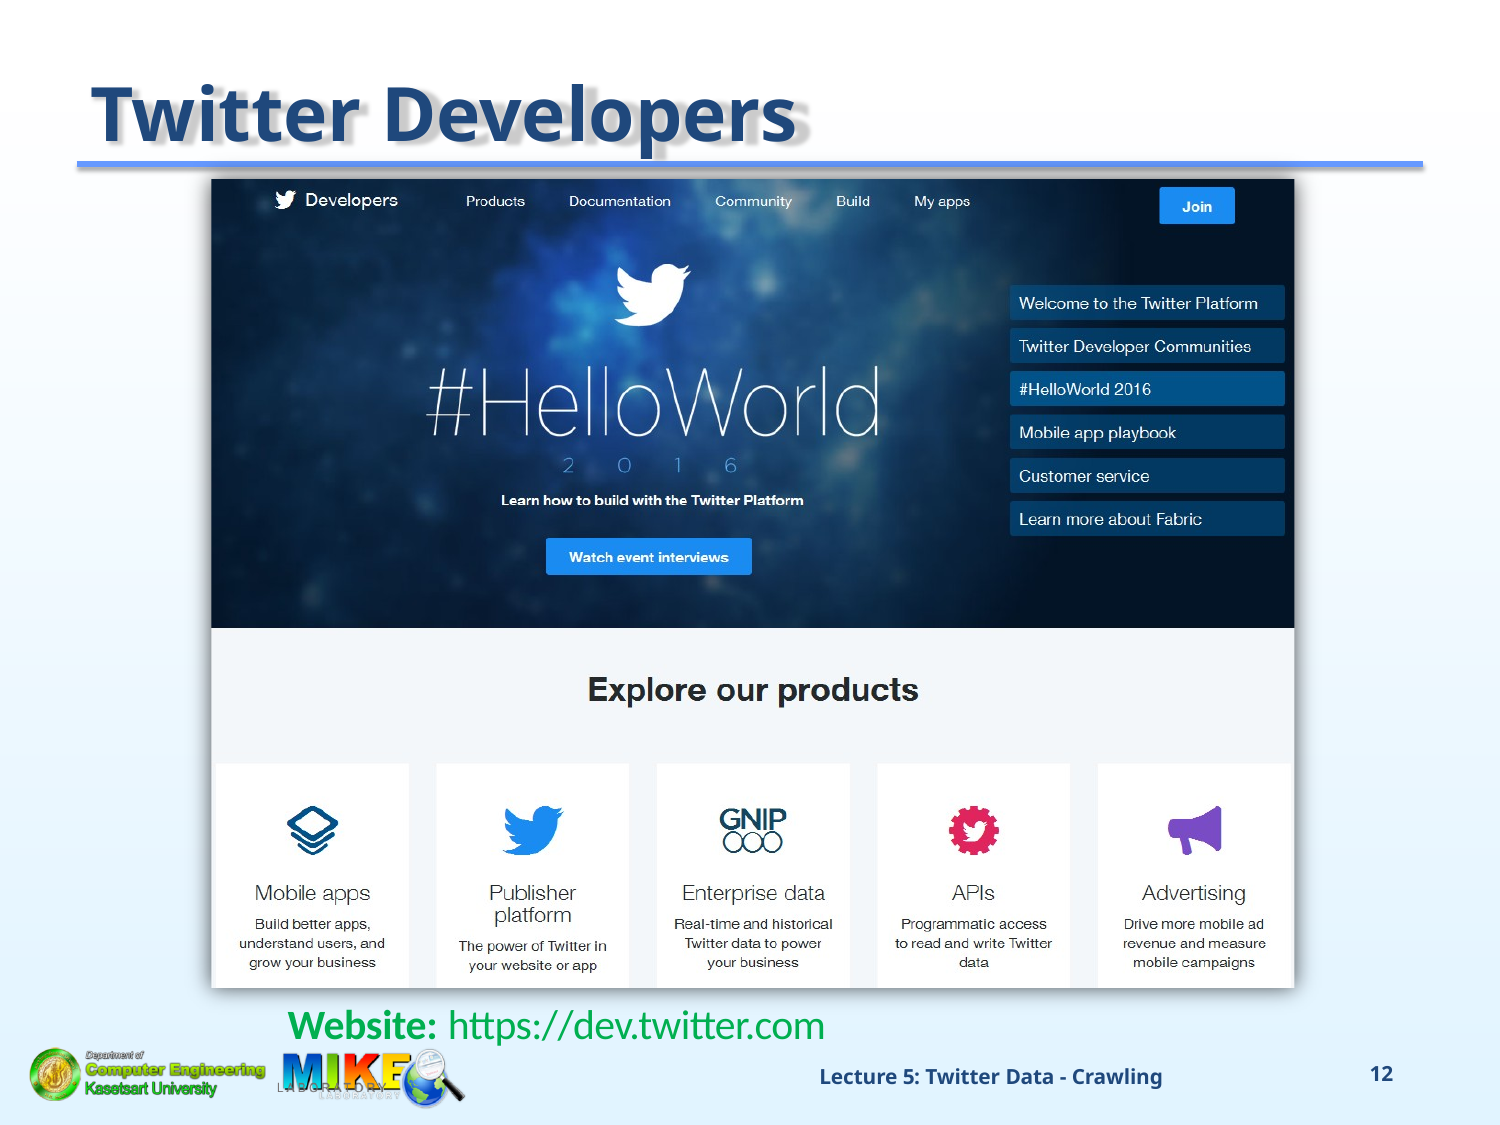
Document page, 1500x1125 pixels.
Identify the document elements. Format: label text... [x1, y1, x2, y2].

picture [0, 0, 1500, 1125]
text_box [42, 41, 862, 166]
footer Lecture 5: Twitter Data - Crawling [817, 1065, 1179, 1125]
text_box [179, 147, 1326, 1019]
text_box [211, 179, 1295, 988]
text_box Website: https://dev.twitter.com [285, 1019, 844, 1048]
title Twitter Developers [87, 66, 1413, 255]
slide_number 11 [1365, 1065, 1401, 1125]
